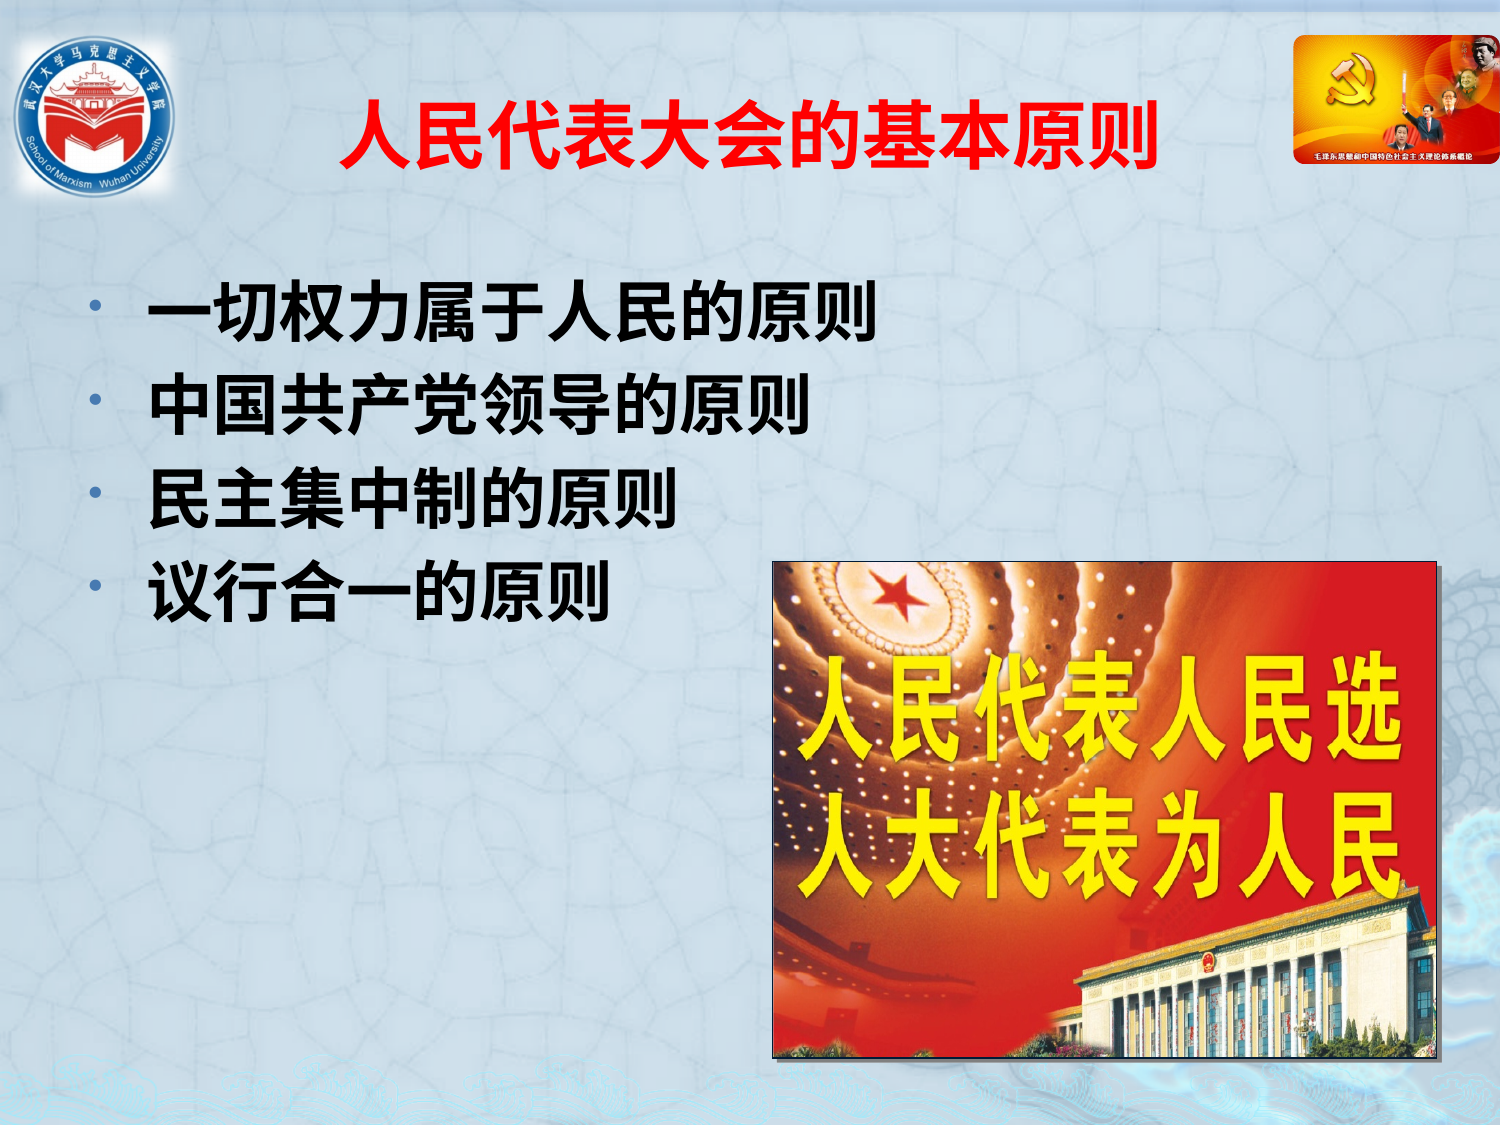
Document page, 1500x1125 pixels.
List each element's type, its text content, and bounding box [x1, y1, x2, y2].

picture [1293, 35, 1500, 164]
title 人民代表大会的基本原则 [75, 45, 1425, 223]
list 一切权力属于人民的原则 中国共产党领导的原则 民主集中制的原则 议行合一的原则 [75, 262, 1425, 1005]
picture [773, 562, 1437, 1058]
picture [28, 51, 75, 183]
